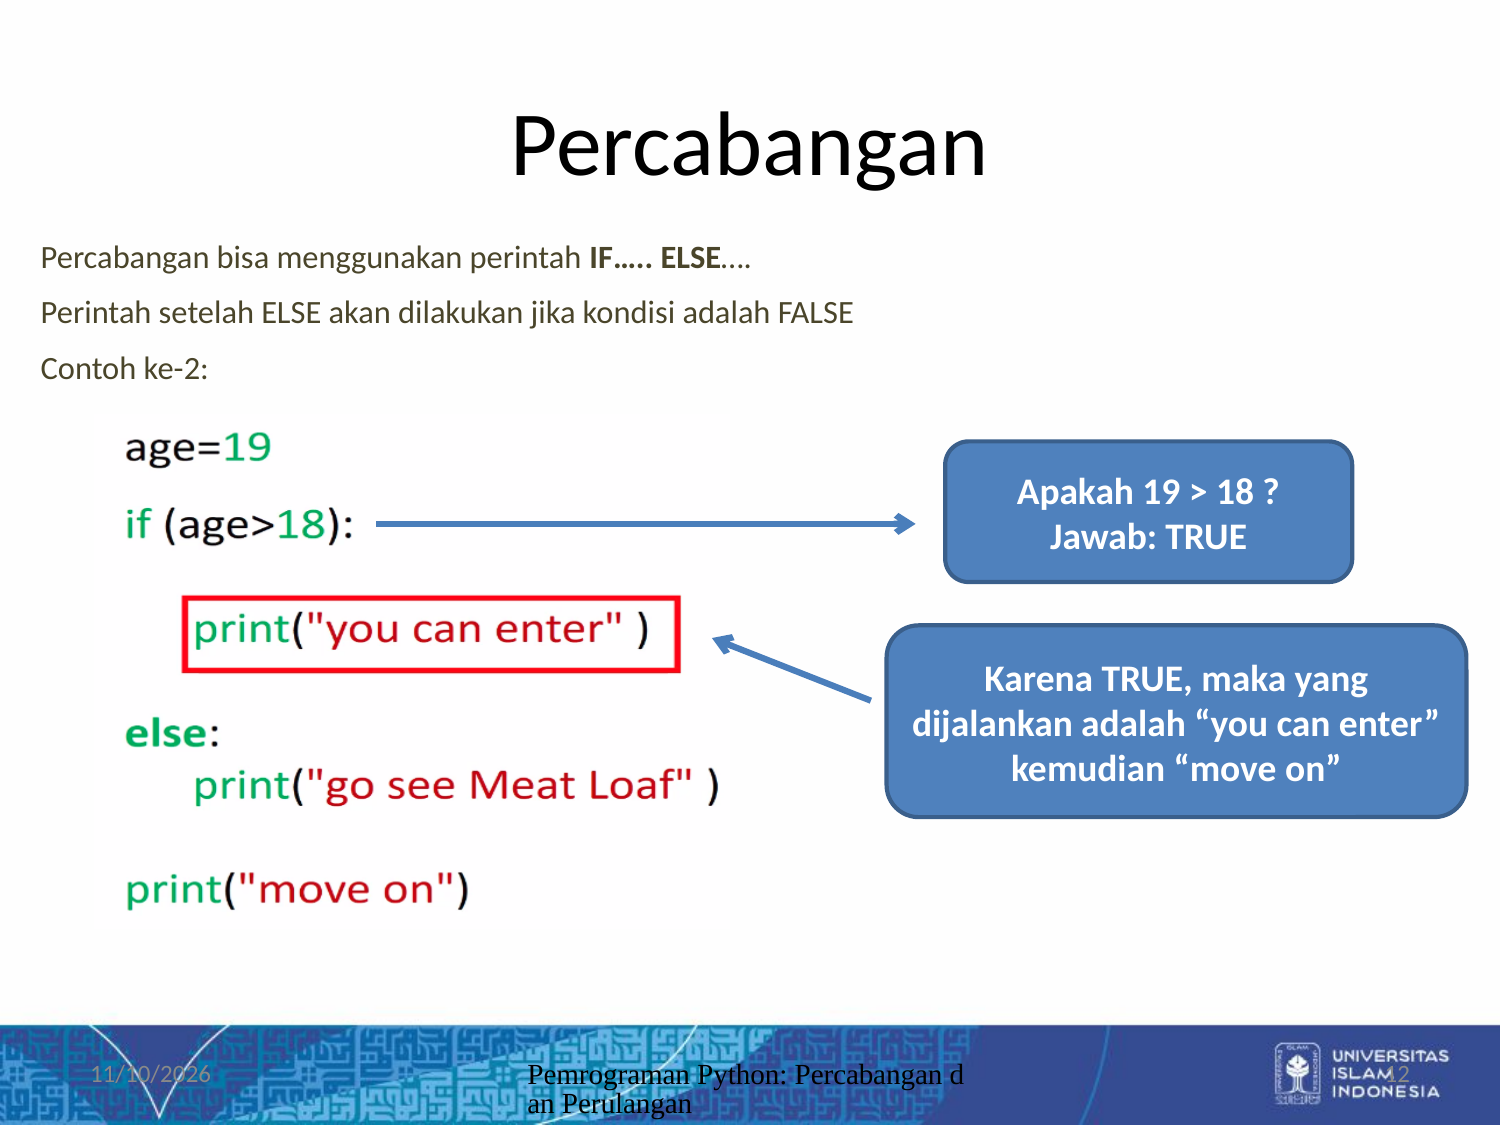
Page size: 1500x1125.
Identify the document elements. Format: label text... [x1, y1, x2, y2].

text_box Karena TRUE, maka yang dijalankan adalah “you can enter” kemudian “move on” [884, 623, 1469, 820]
slide_number 12 [1074, 1042, 1425, 1103]
footer Pemrograman Python: Percabangan dan Perulangan [512, 1042, 988, 1103]
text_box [711, 637, 872, 701]
title Percabangan [75, 45, 1425, 227]
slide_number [75, 1042, 425, 1103]
text_box Percabangan bisa menggunakan perintah IF….. ELSE…. Perintah setelah ELSE akan dilakukan jika kondisi adalah FALSE Contoh ke-2: [25, 227, 1472, 394]
text_box Apakah 19 > 18 ? Jawab: TRUE [943, 439, 1355, 585]
picture [0, 0, 1500, 1125]
